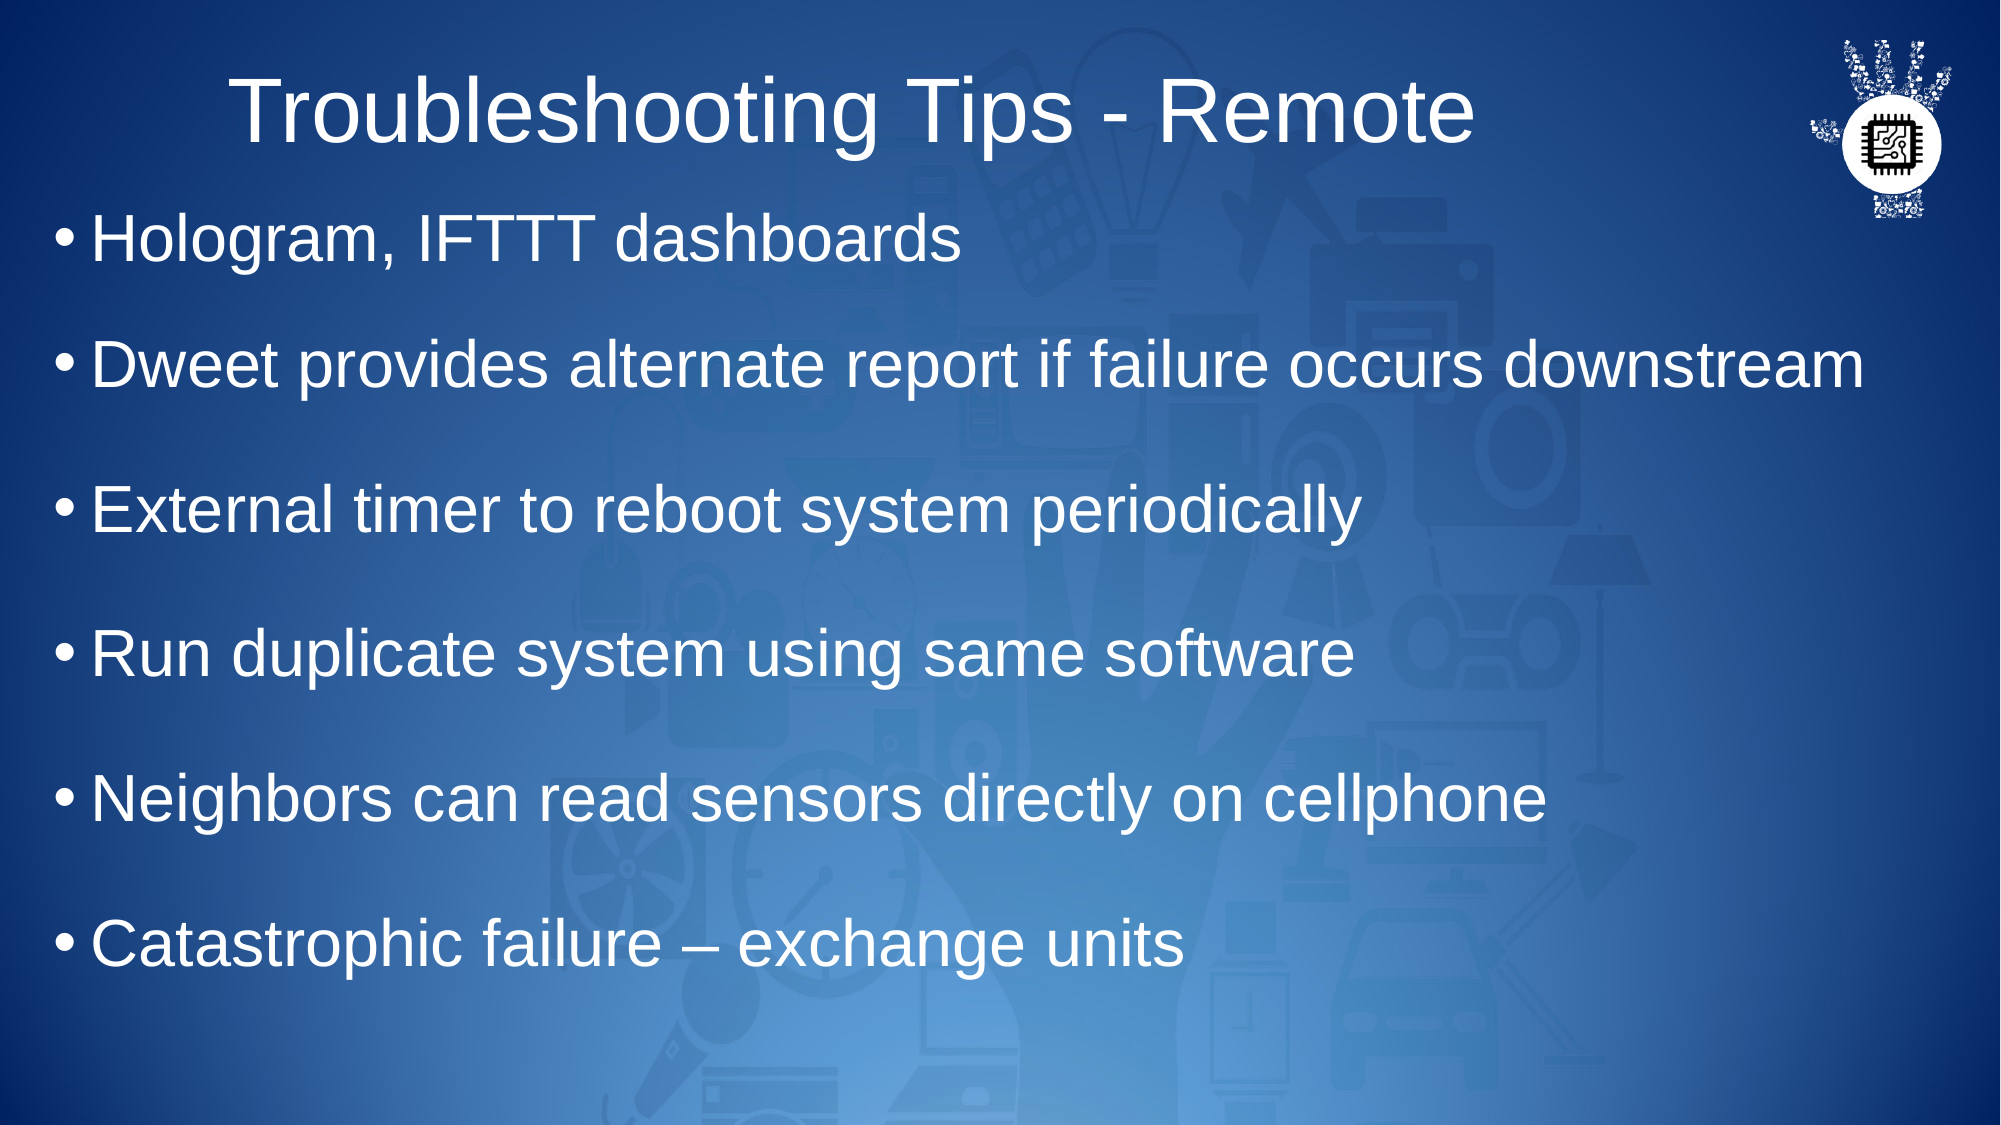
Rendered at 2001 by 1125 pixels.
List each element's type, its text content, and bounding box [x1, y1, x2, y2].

picture [0, 0, 2001, 1125]
list Hologram, IFTTT dashboards Dweet provides alternate report if failure occurs downstream External timer to reboot system periodically Run duplicate system using same software Neighbors can read sensors directly on cellphone Catastrophic failure – exchange units [38, 196, 1948, 1071]
title Troubleshooting Tips - Remote [33, 3, 1674, 222]
